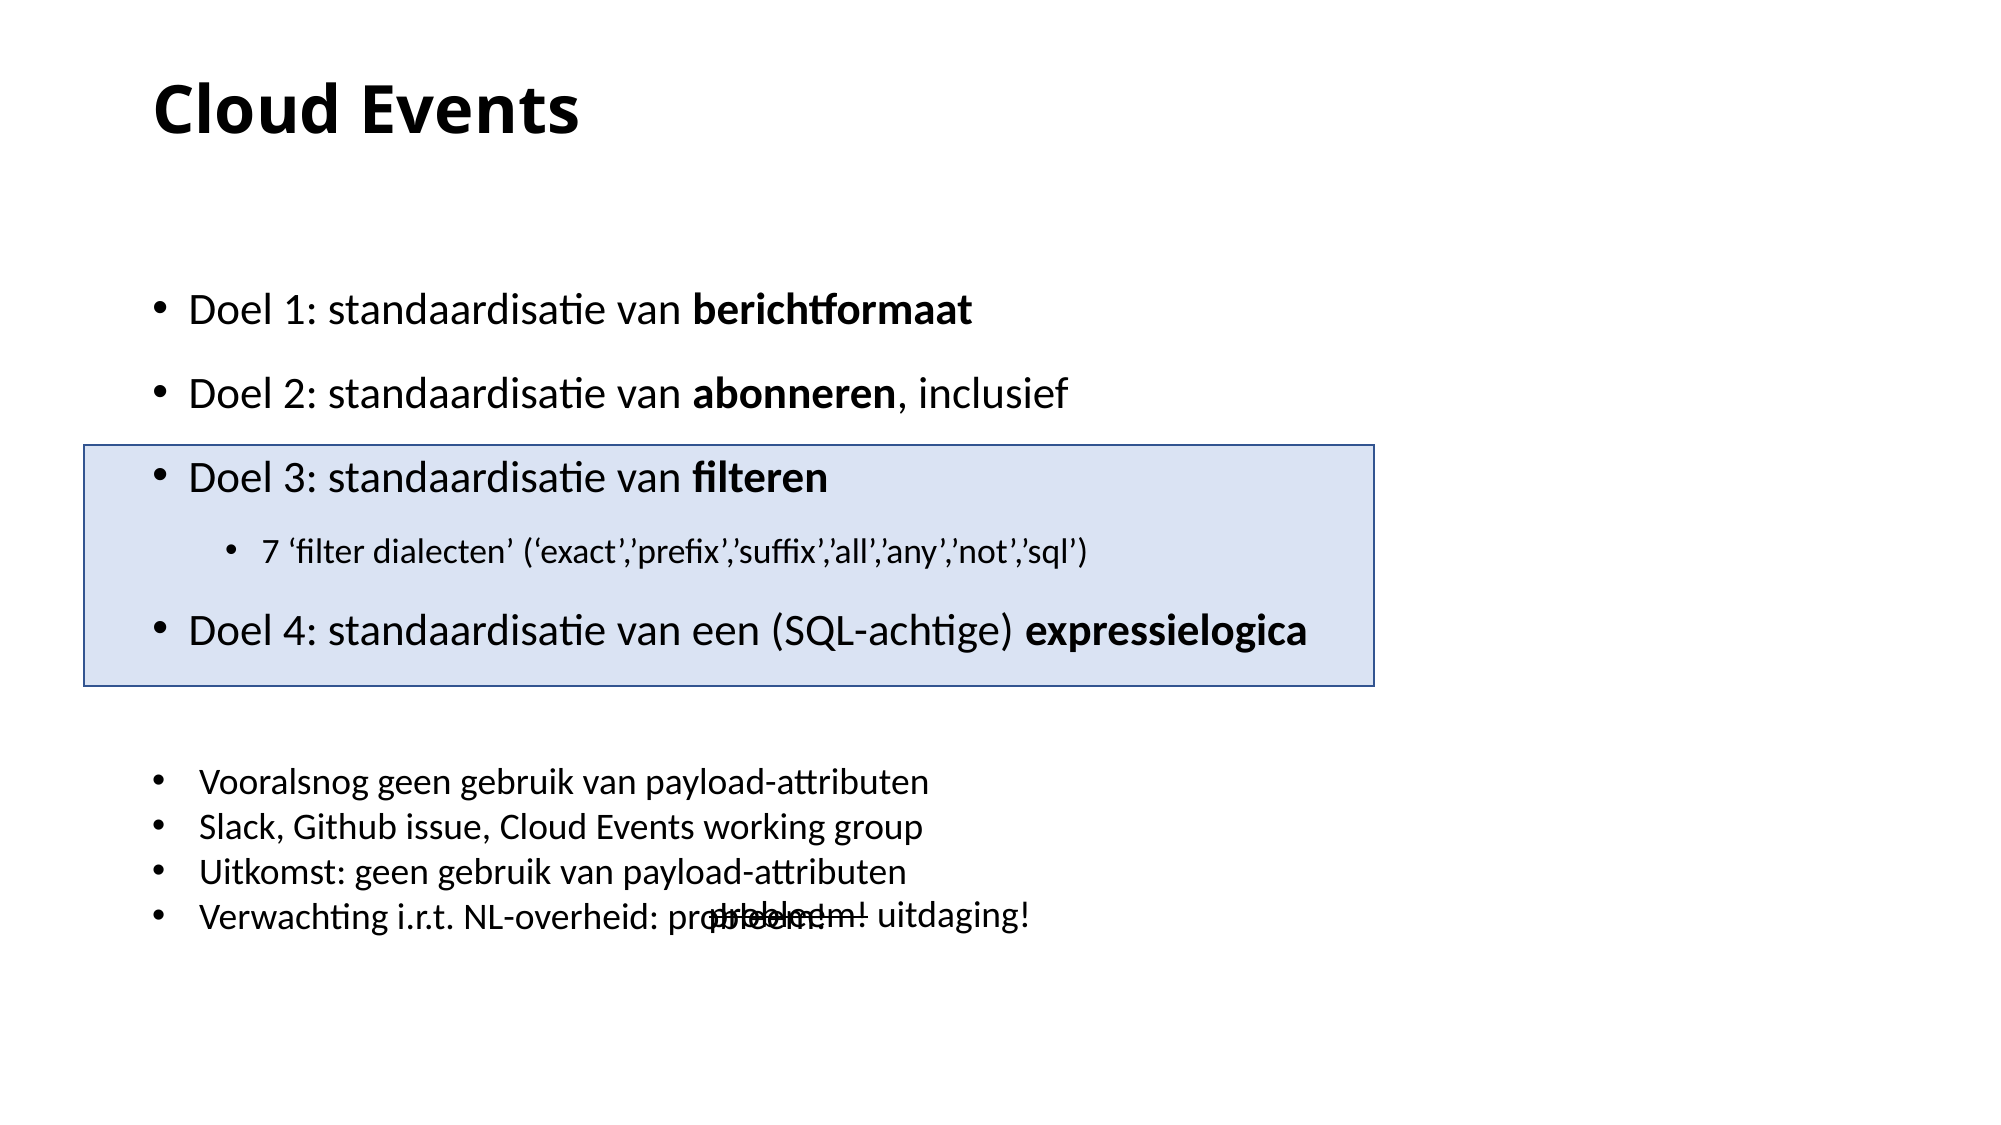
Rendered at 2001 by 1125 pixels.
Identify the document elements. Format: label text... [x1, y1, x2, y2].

text_box Doel 1: standaardisatie van berichtformaat Doel 2: standaardisatie van abonneren, inclusief Doel 3: standaardisatie van filteren 7 ‘filter dialecten’ (‘exact’,’prefix’,’suffix’,’all’,’any’,’not’,’sql’) Doel 4: standaardisatie van een (SQL-achtige) expressielogica [137, 180, 1824, 663]
text_box [83, 444, 1375, 687]
text_box Cloud Events [137, 59, 1863, 164]
text_box probleem! uitdaging! [693, 882, 1093, 943]
text_box Vooralsnog geen gebruik van payload-attributen Slack, Github issue, Cloud Events working group Uitkomst: geen gebruik van payload-attributen Verwachting i.r.t. NL-overheid: probleem! [137, 749, 1618, 990]
